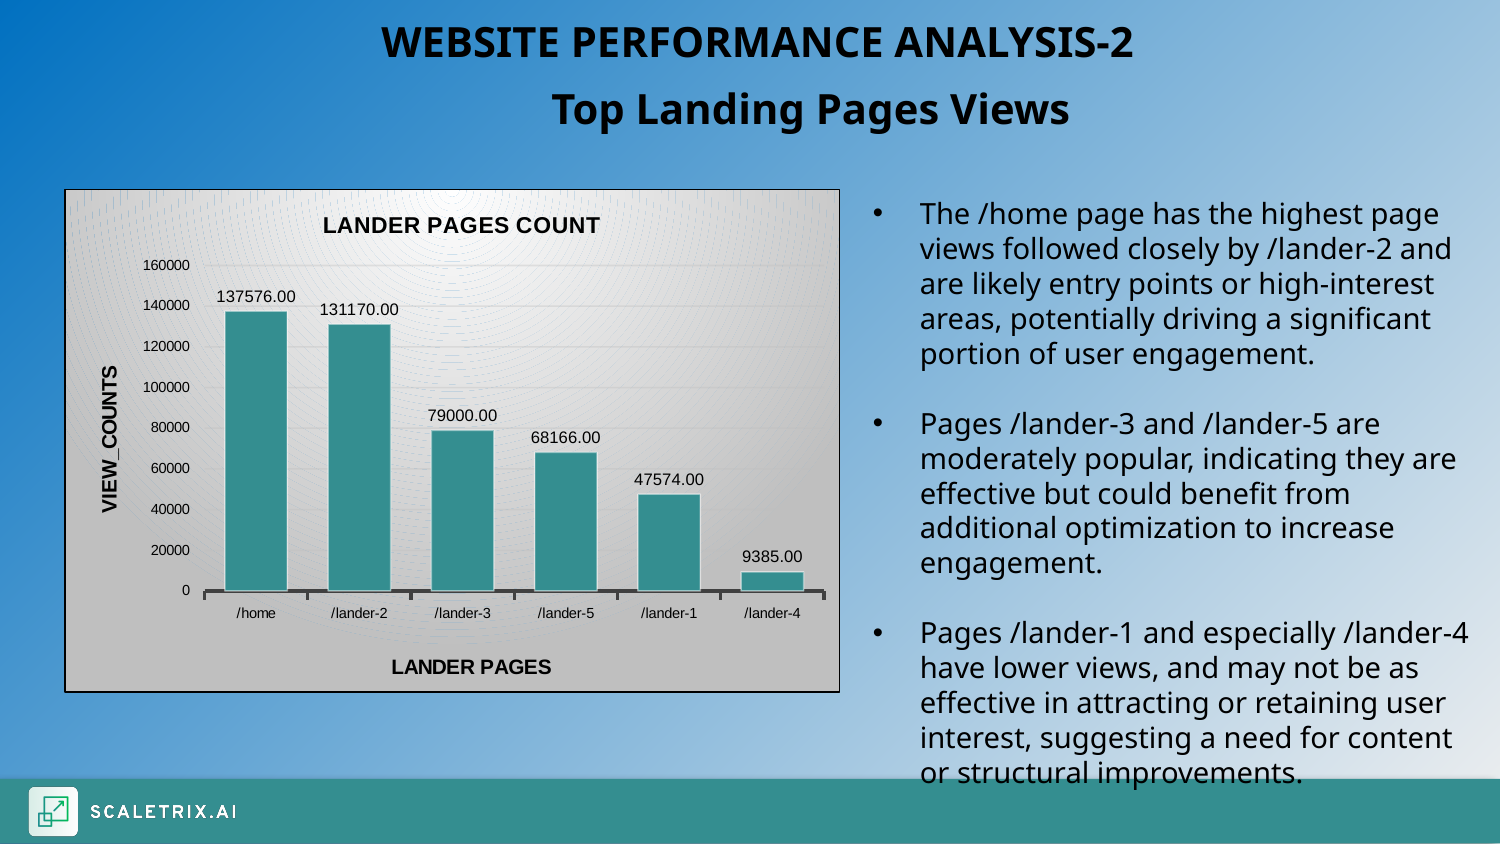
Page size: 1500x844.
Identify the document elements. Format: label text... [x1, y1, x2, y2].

picture [0, 783, 266, 844]
chart [63, 188, 841, 694]
text_box Top Landing Pages Views [536, 75, 1119, 140]
text_box The /home page has the highest page views followed closely by /lander-2 and are likely entry points or high-interest areas, potentially driving a significant portion of user engagement. Pages /lander-3 and /lander-5 are moderately popular, indicating they are effective but could benefit from additional optimization to increase engagement. Pages /lander-1 and especially /lander-4 have lower views, and may not be as effective in attracting or retaining user interest, suggesting a need for content or structural improvements. [858, 187, 1488, 797]
text_box WEBSITE PERFORMANCE ANALYSIS-2 [305, 7, 1211, 73]
